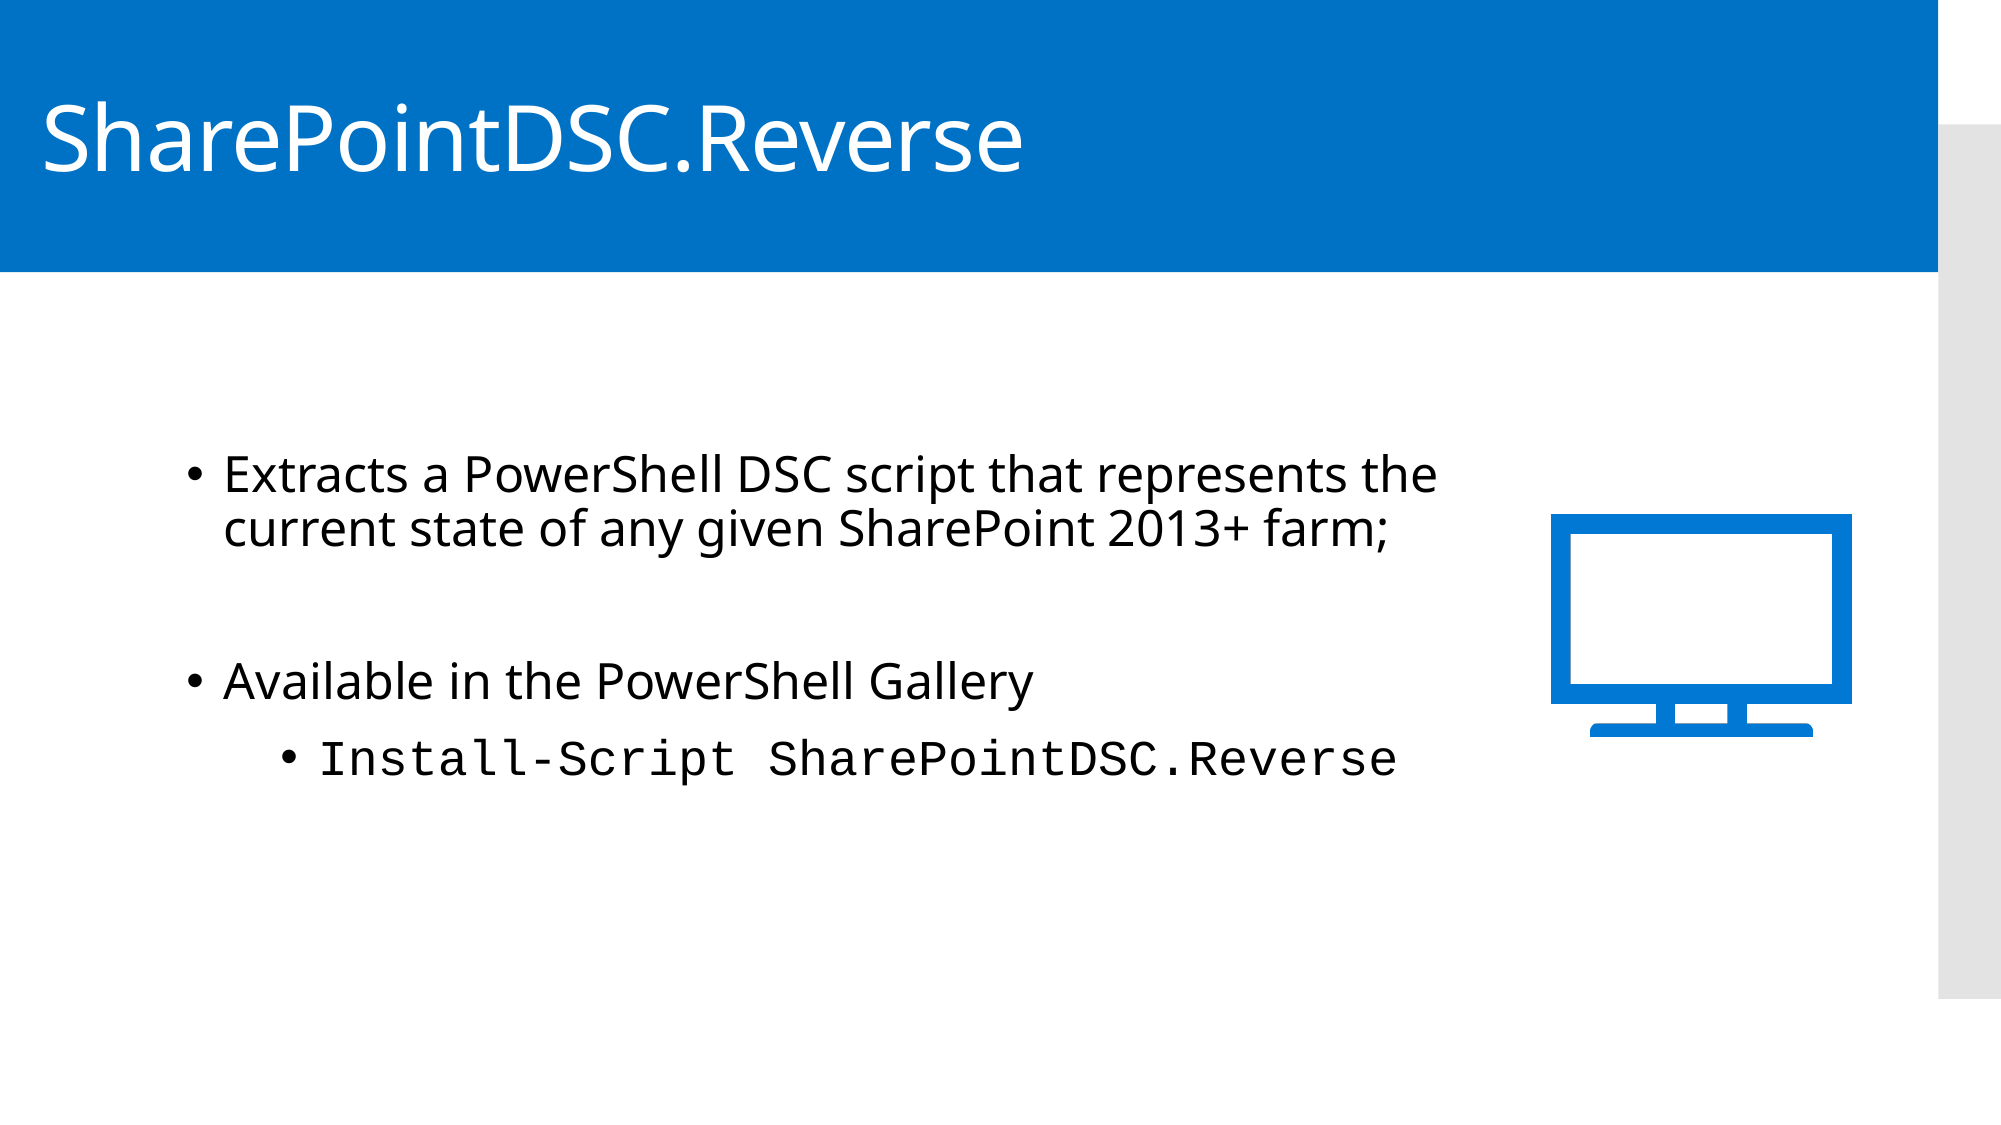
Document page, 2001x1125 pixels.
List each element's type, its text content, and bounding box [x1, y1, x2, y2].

text_box Extracts a PowerShell DSC script that represents the current state of any given SharePoint 2013+ farm; Available in the PowerShell Gallery Install-Script SharePointDSC.Reverse [135, 373, 1486, 940]
title SharePointDSC.Reverse [26, 26, 1870, 257]
picture [1544, 468, 1858, 783]
